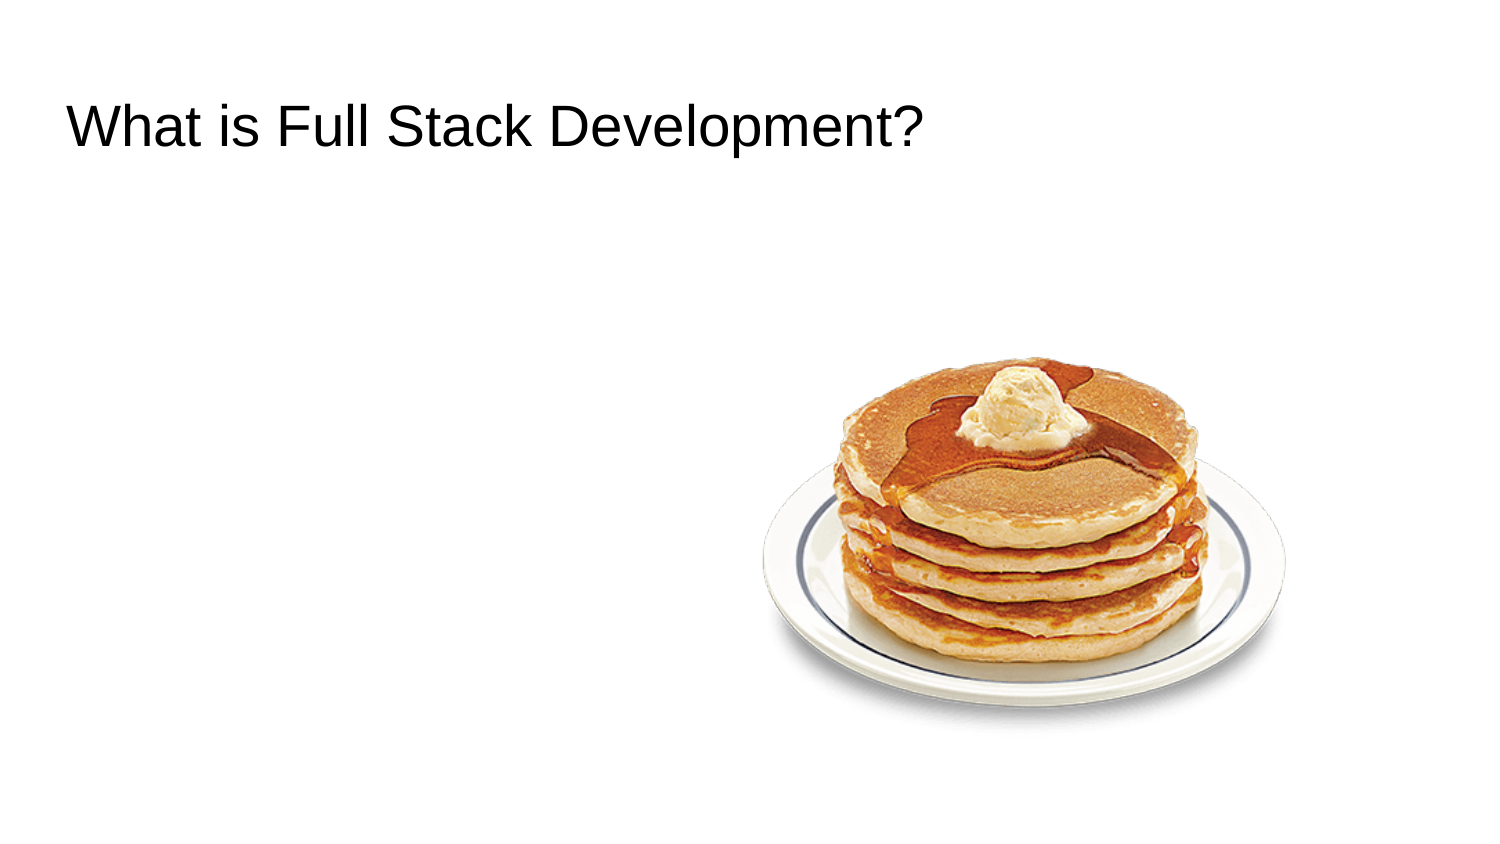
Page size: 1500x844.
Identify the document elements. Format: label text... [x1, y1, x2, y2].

title What is Full Stack Development? [51, 72, 1449, 167]
picture [596, 248, 1450, 757]
